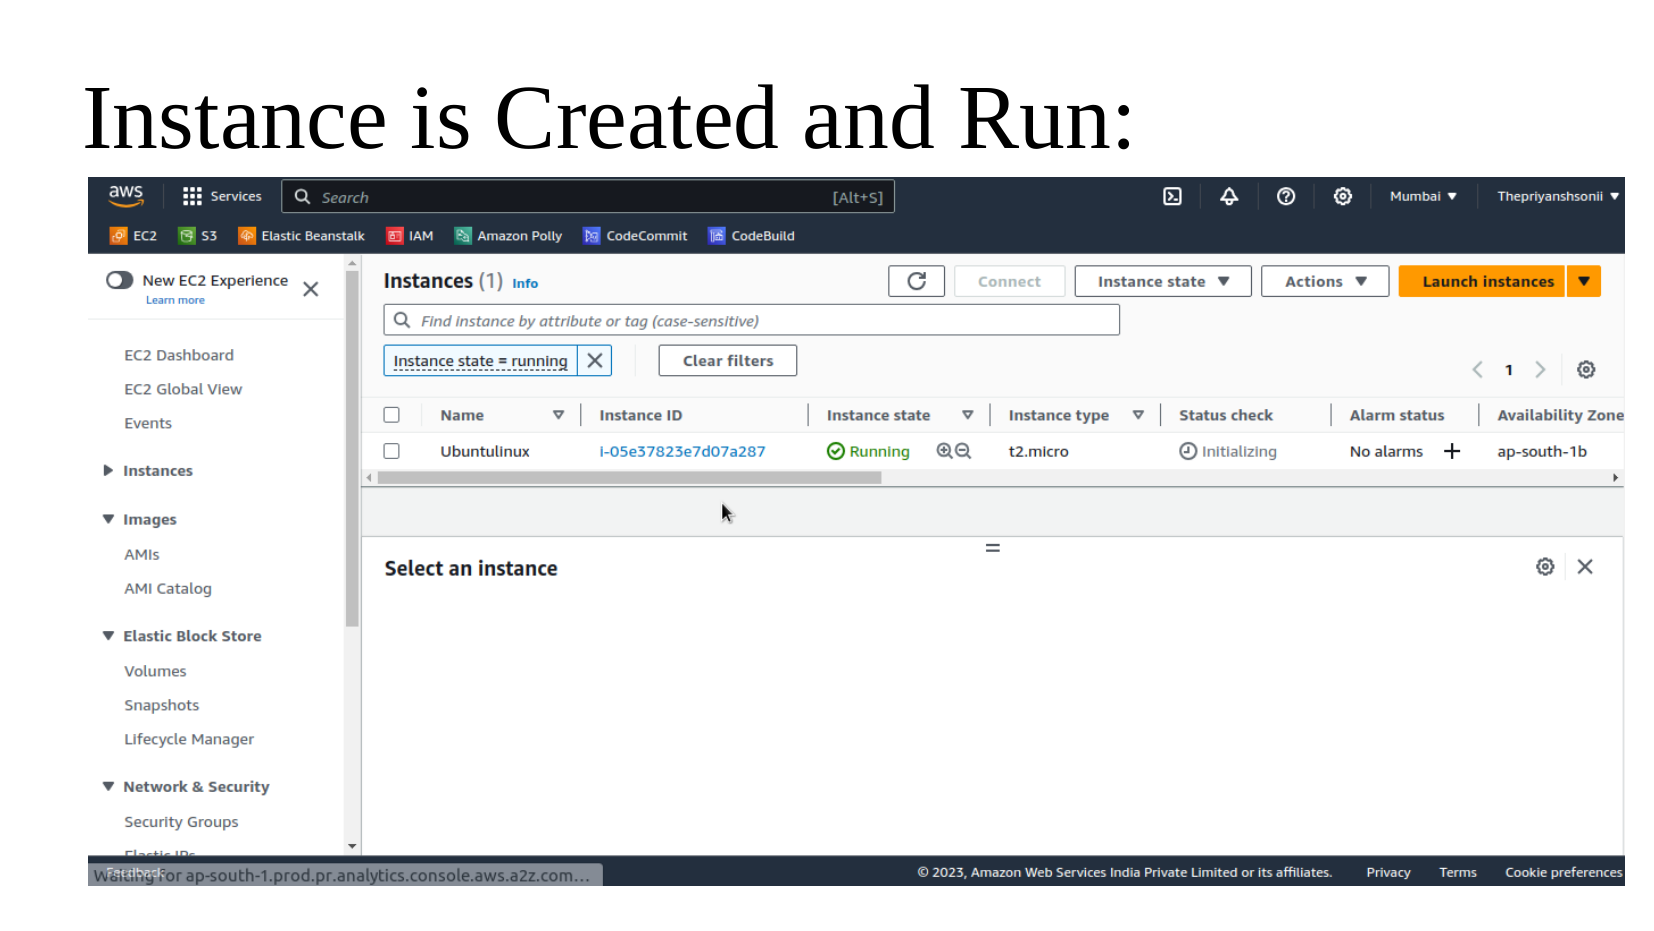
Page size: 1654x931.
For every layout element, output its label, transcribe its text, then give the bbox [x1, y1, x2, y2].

picture [88, 177, 1625, 886]
title Instance is Created and Run: [82, 36, 1571, 193]
